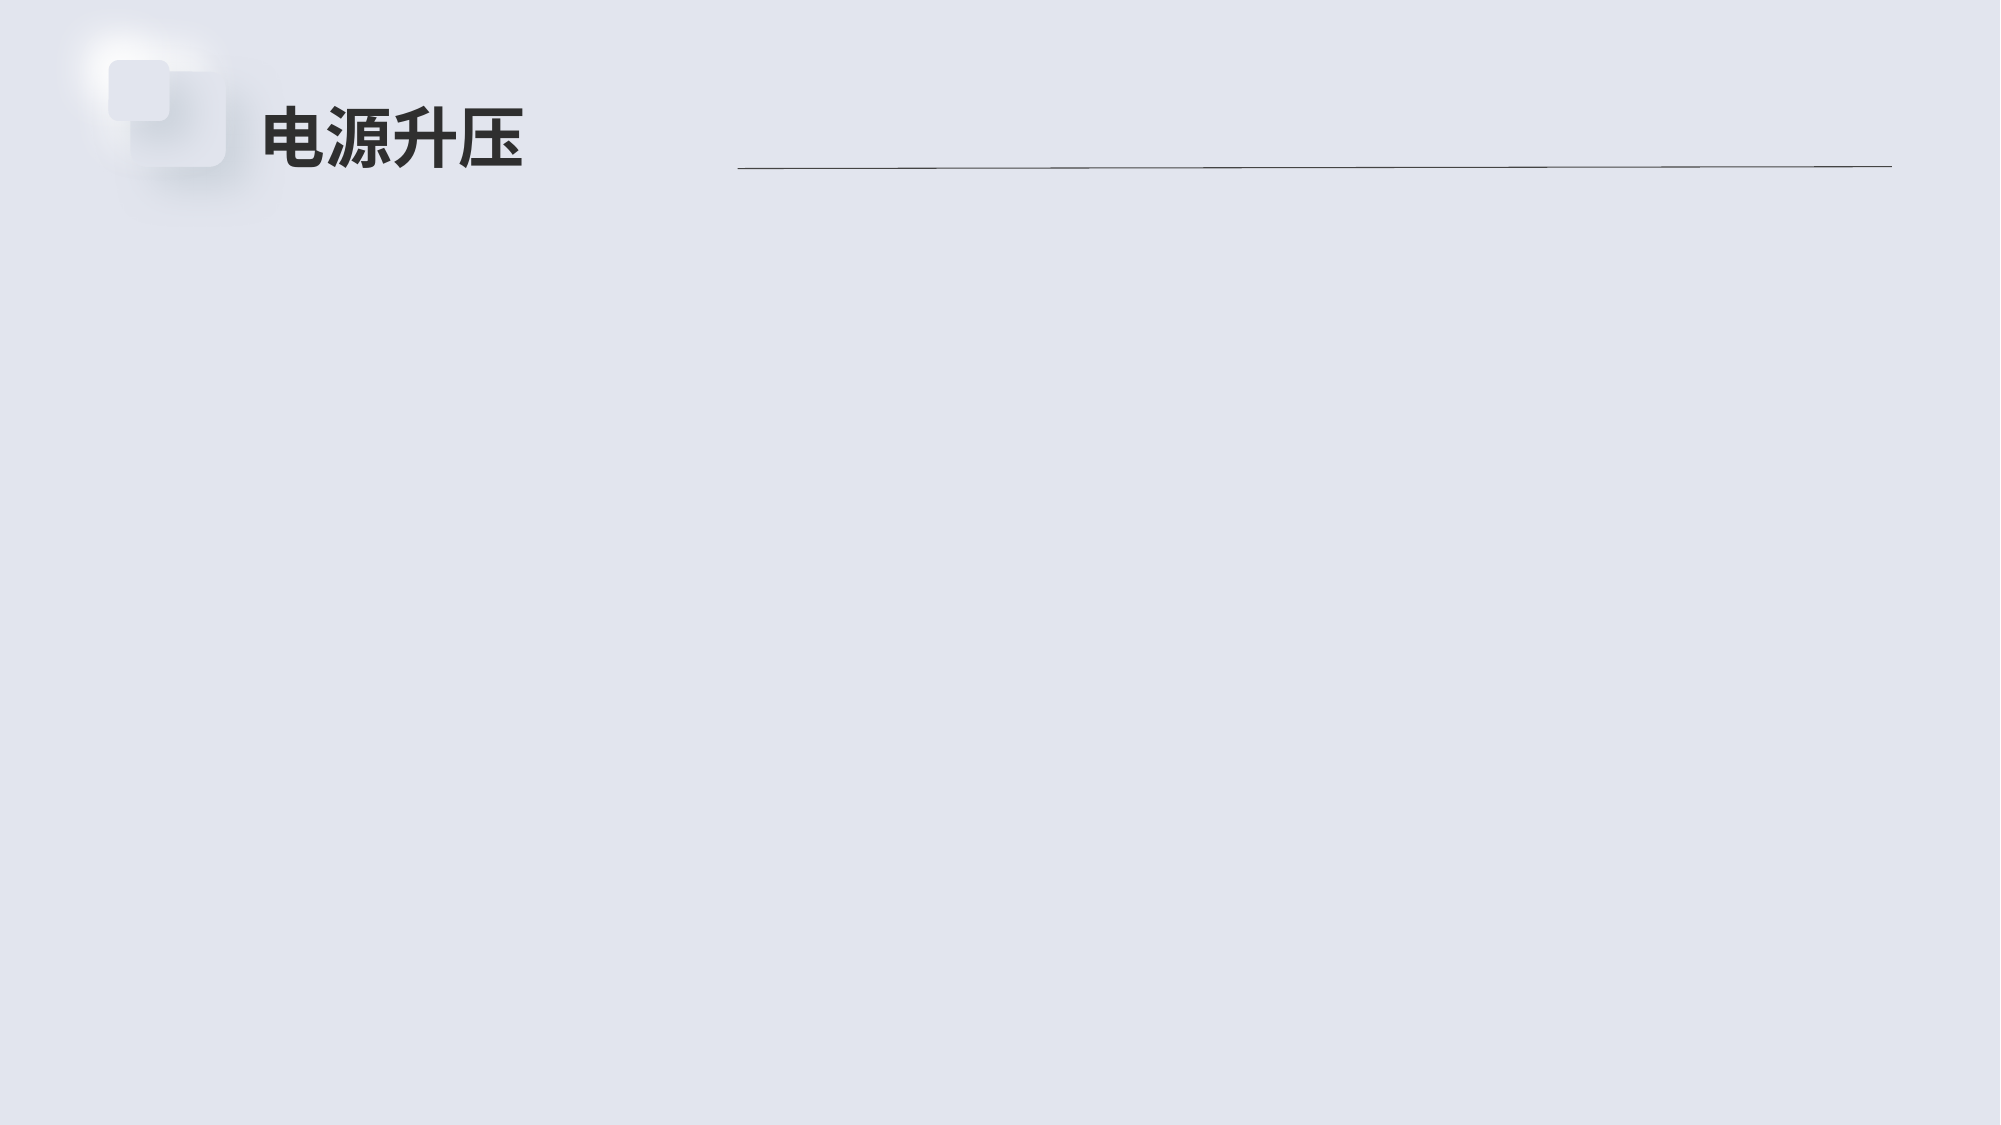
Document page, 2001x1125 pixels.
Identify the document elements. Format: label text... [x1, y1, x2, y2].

list 电源升压 [258, 105, 1211, 178]
